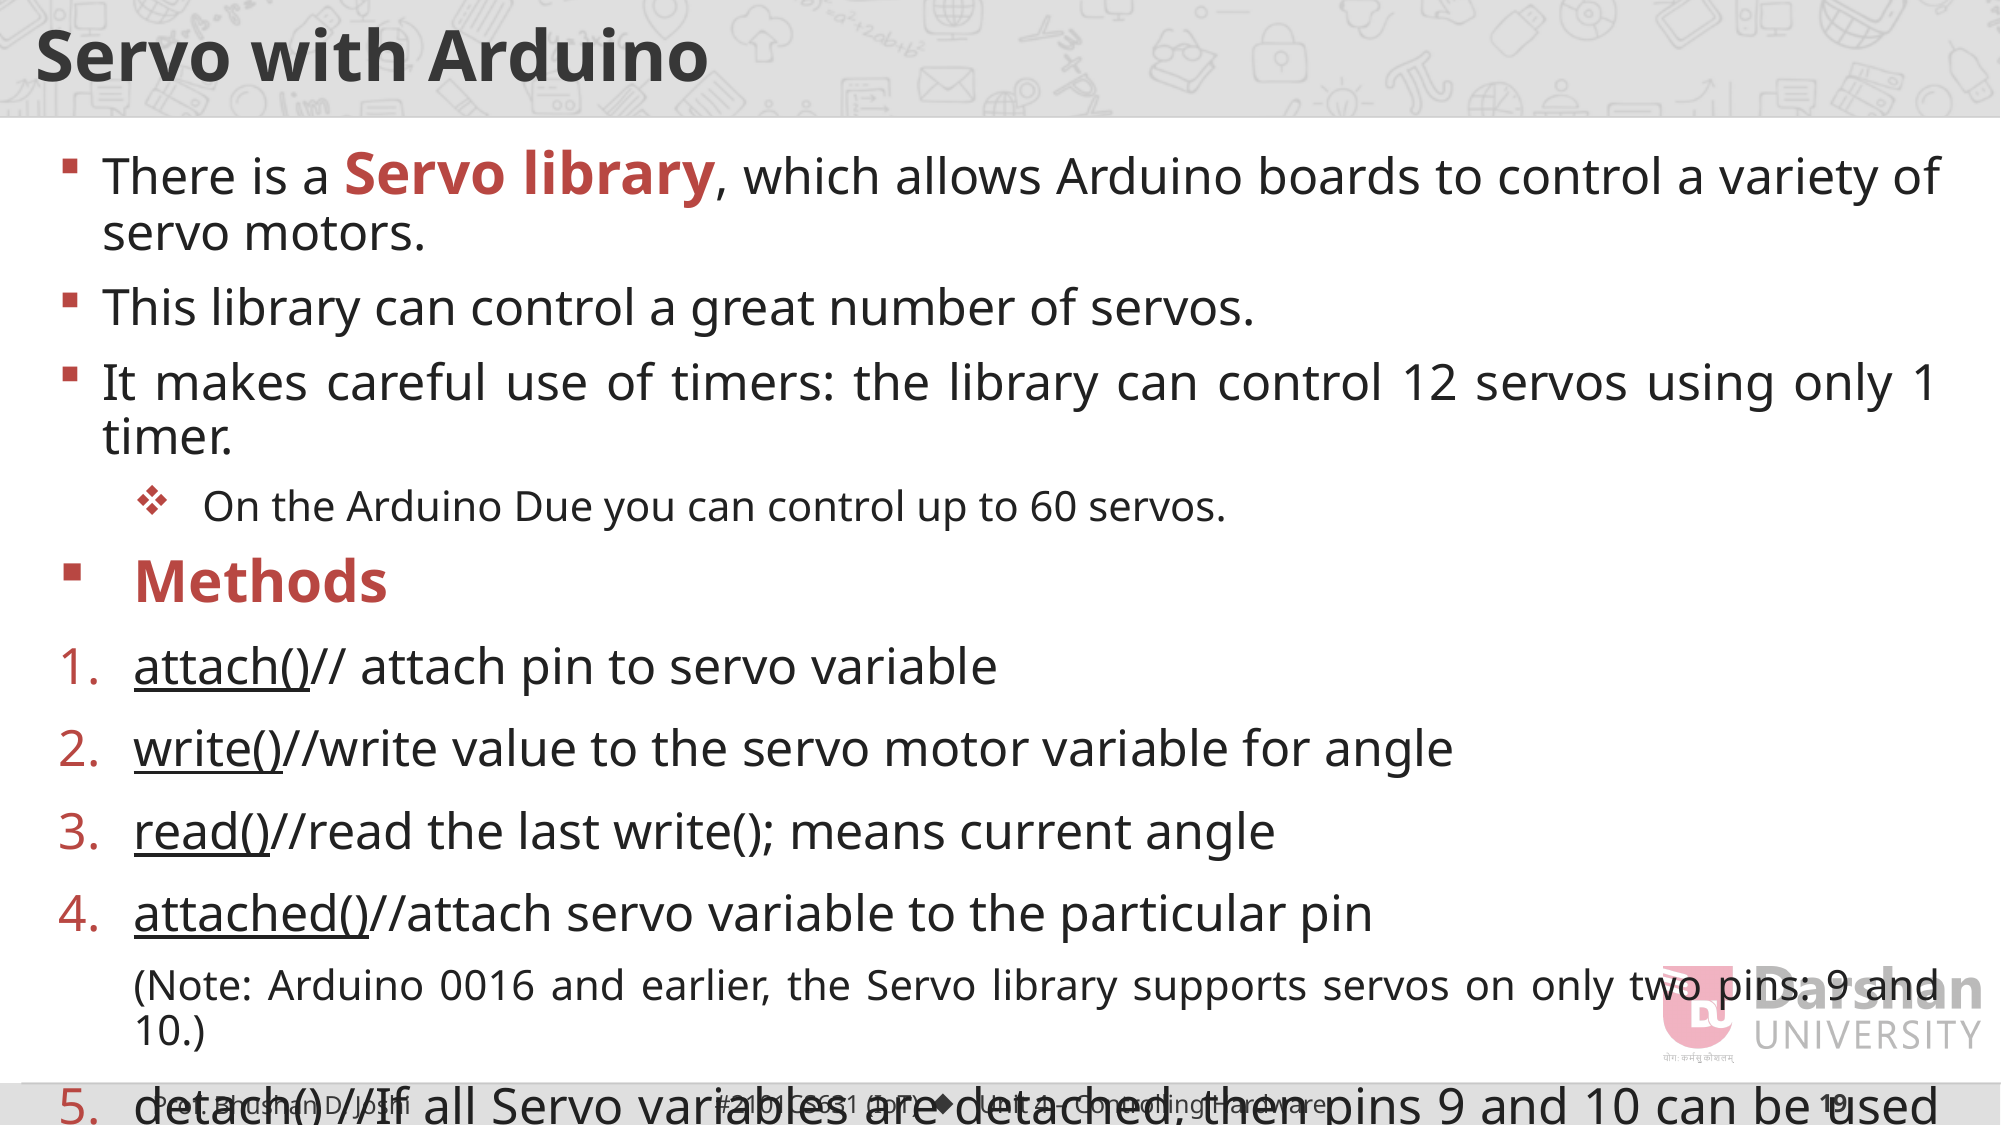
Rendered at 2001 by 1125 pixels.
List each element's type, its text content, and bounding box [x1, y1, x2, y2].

title Servo with Arduino [0, 0, 2000, 117]
list There is a Servo library, which allows Arduino boards to control a variety of servo motors. This library can control a great number of servos. It makes careful use of timers: the library can control 12 servos using only 1 timer. On the Arduino Due you can control up to 60 servos. Methods attach()// attach pin to servo variable write()//write value to the servo motor variable for angle read()//read the last write(); means current angle attached()//attach servo variable to the particular pin (Note: Arduino 0016 and earlier, the Servo library supports servos on only two pins: 9 and 10.) detach() //If all Servo variables are detached, then pins 9 and 10 can be used for PWM output with analogWrite(). [43, 136, 1957, 1055]
